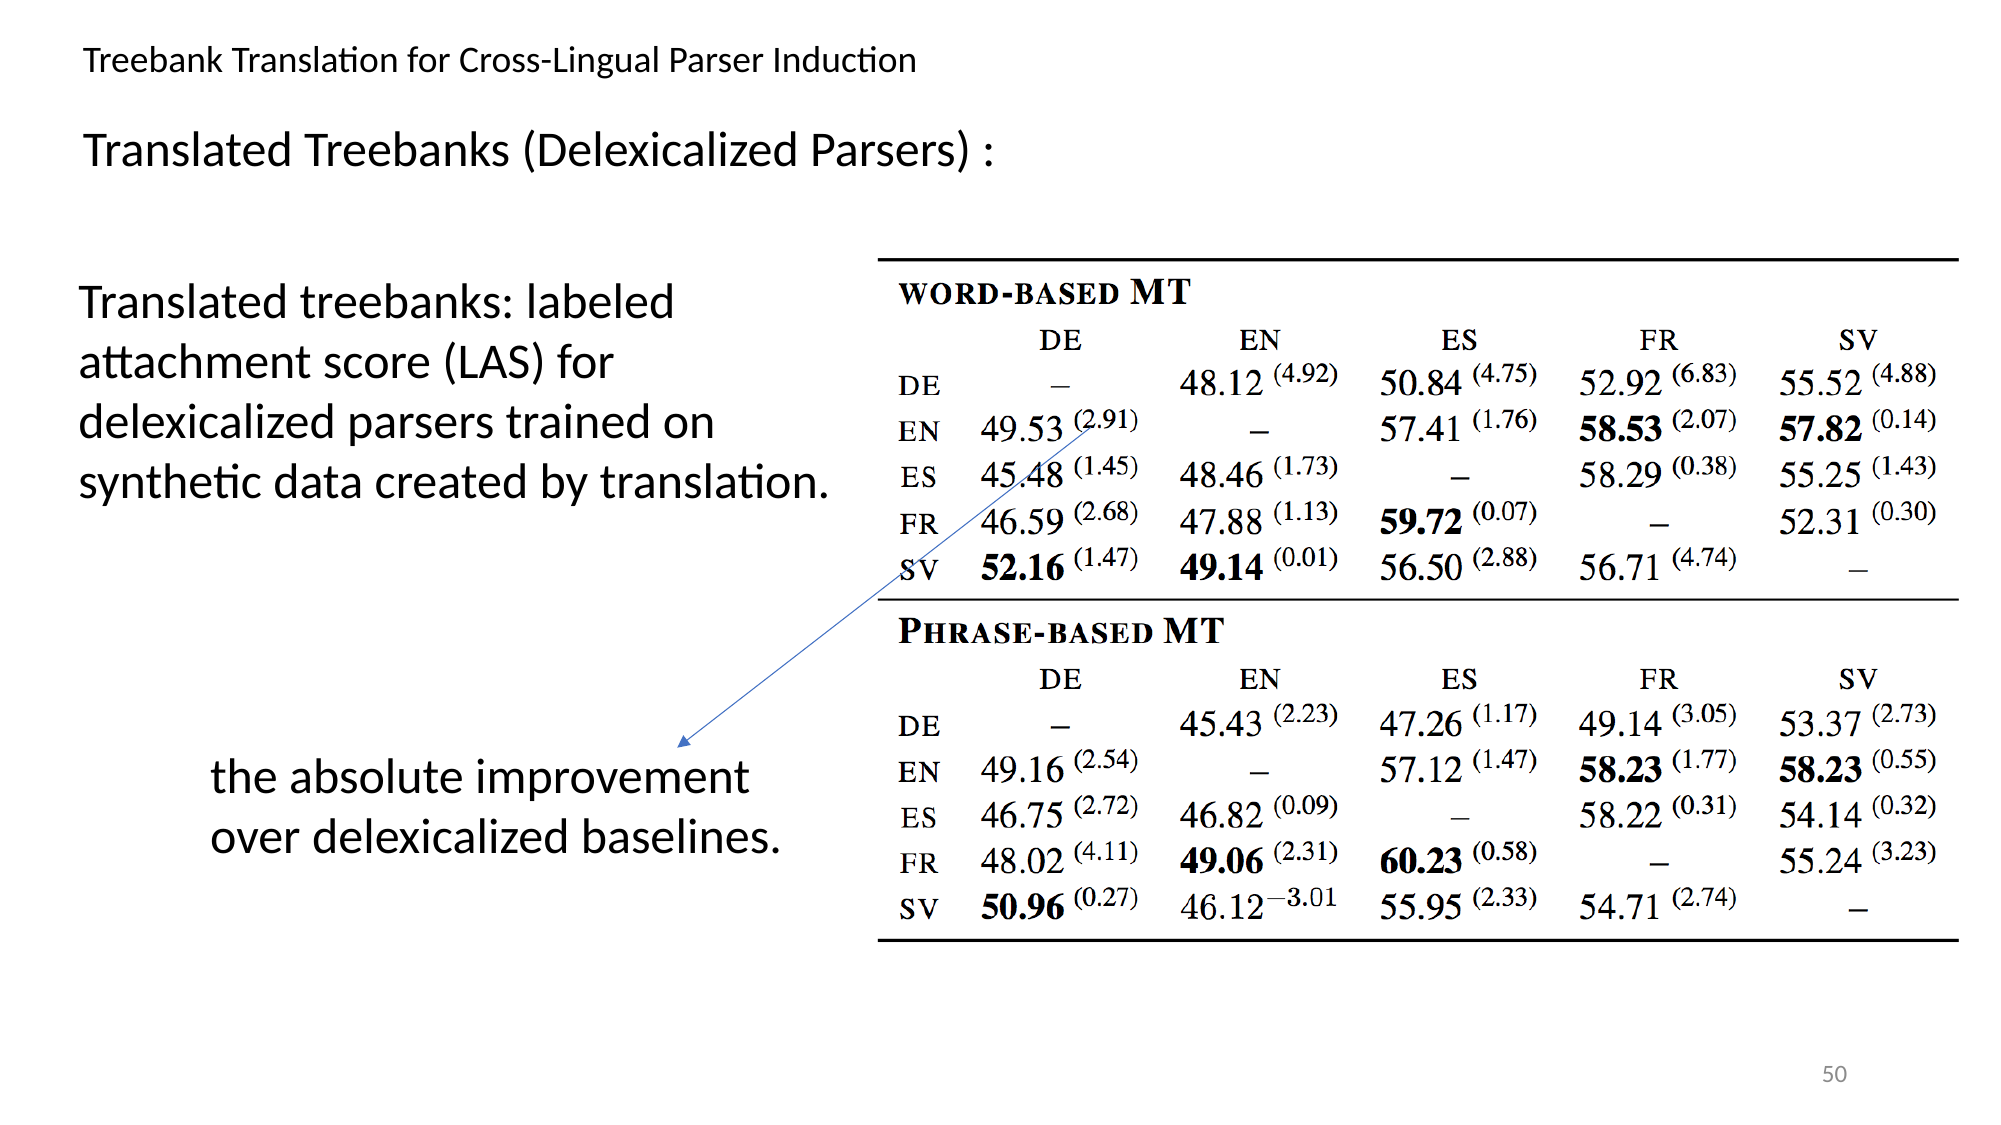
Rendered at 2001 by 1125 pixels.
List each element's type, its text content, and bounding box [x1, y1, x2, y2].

text_box Treebank Translation for Cross-Lingual Parser Induction [68, 27, 934, 88]
picture [863, 236, 1962, 951]
text_box Translated Treebanks (Delexicalized Parsers) : [68, 109, 1012, 185]
slide_number 49 [1412, 1042, 1863, 1103]
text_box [677, 427, 1091, 748]
text_box the absolute improvement over delexicalized baselines. [195, 736, 807, 872]
text_box Translated treebanks: labeled attachment score (LAS) for delexicalized parsers trained on synthetic data created by translation. [63, 261, 863, 517]
